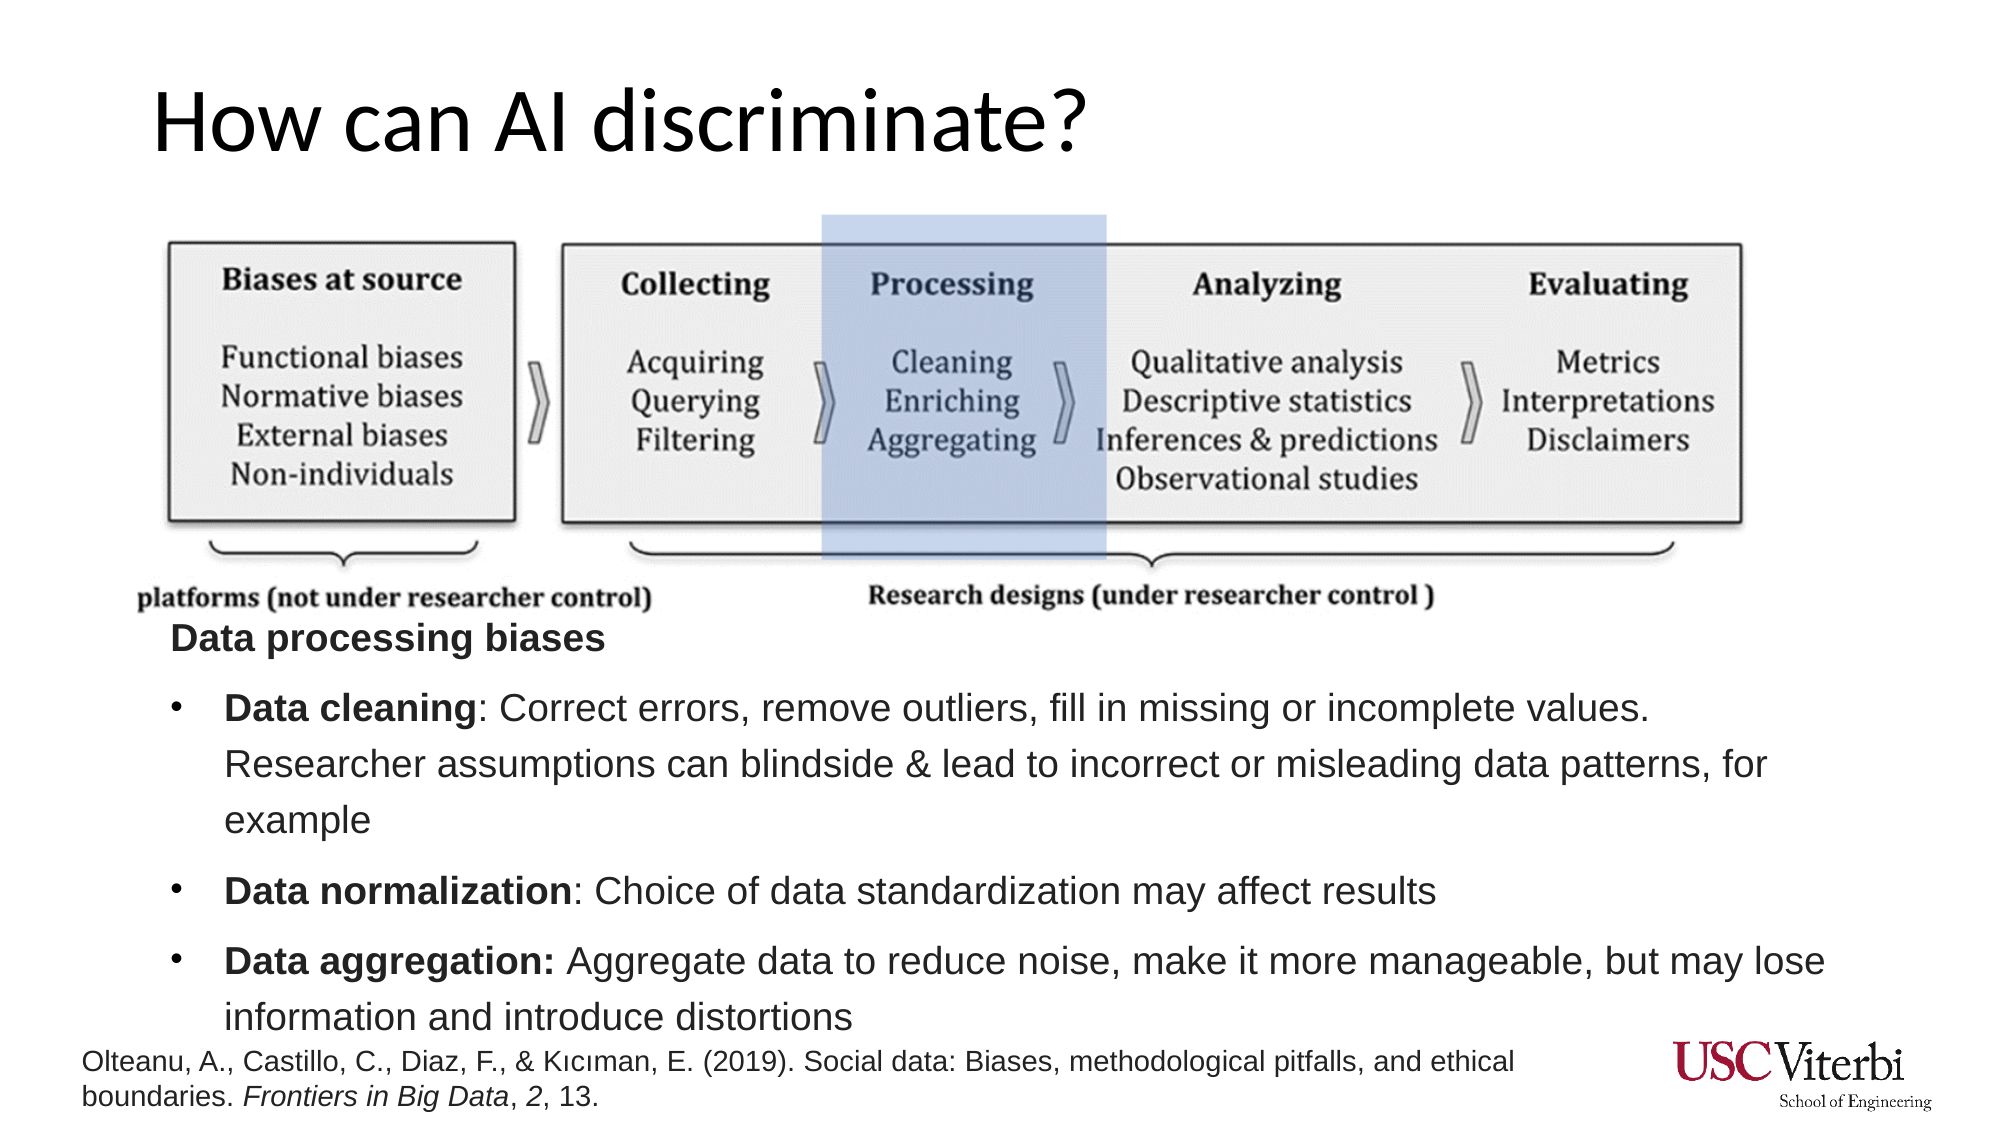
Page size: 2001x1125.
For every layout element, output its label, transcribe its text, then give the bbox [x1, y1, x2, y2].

text_box Olteanu, A., Castillo, C., Diaz, F., & Kıcıman, E. (2019). Social data: Biases, methodological pitfalls, and ethical boundaries. Frontiers in Big Data, 2, 13. [66, 1035, 1704, 1120]
text_box [821, 214, 1107, 226]
picture [137, 228, 1747, 615]
title How can AI discriminate? [137, 12, 1863, 230]
list Data processing biases Data cleaning: Correct errors, remove outliers, fill in missing or incomplete values. Researcher assumptions can blindside & lead to incorrect or misleading data patterns, for example Data normalization: Choice of data standardization may affect results Data aggregation: Aggregate data to reduce noise, make it more manageable, but may lose information and introduce distortions [137, 610, 1863, 1049]
picture [1704, 1027, 1964, 1118]
